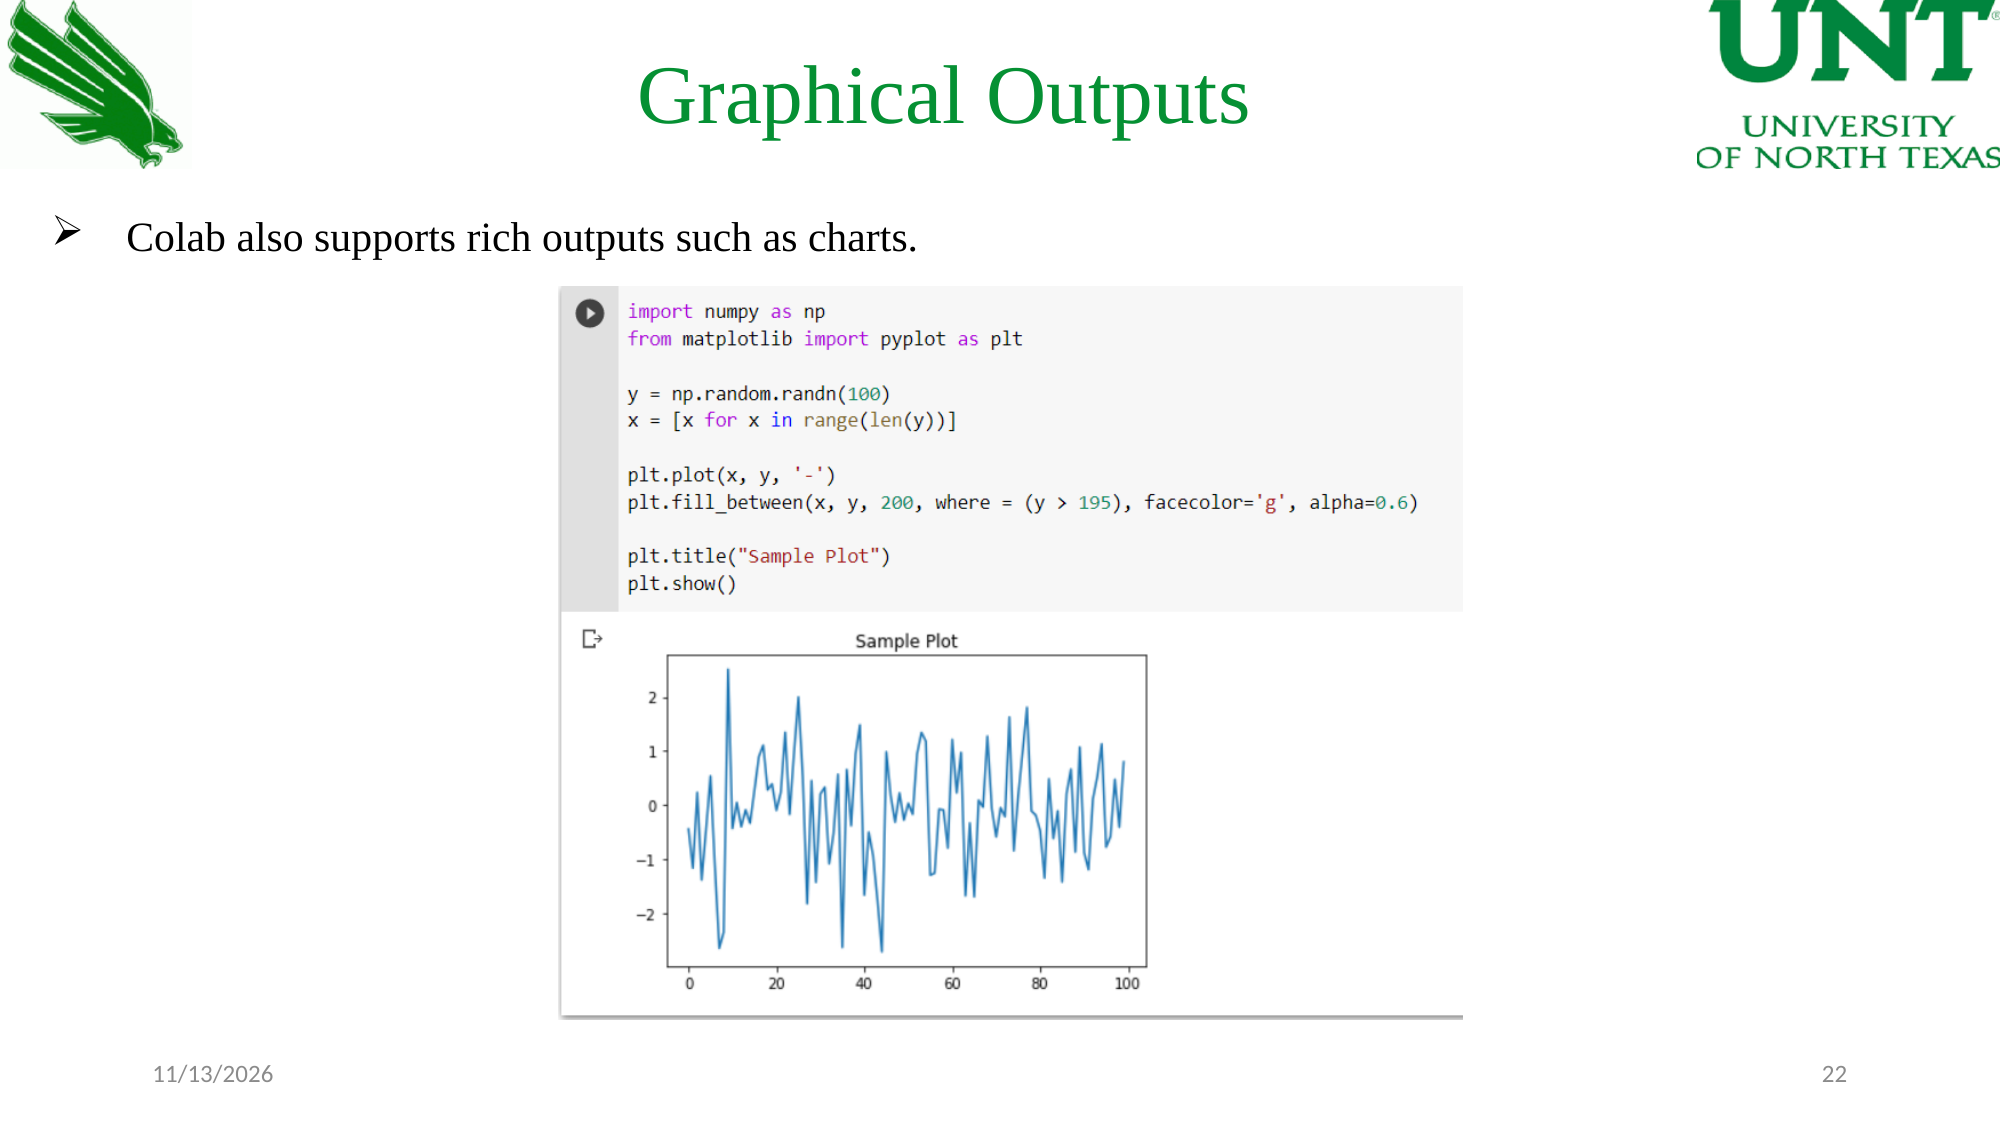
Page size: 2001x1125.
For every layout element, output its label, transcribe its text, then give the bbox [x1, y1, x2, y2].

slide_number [137, 1042, 588, 1103]
text_box Colab also supports rich outputs such as charts. [36, 202, 1984, 268]
picture [1697, 0, 2000, 169]
picture [0, 0, 192, 169]
slide_number 22 [1412, 1042, 1863, 1103]
picture [558, 286, 1463, 1020]
title Graphical Outputs [244, 0, 1645, 202]
